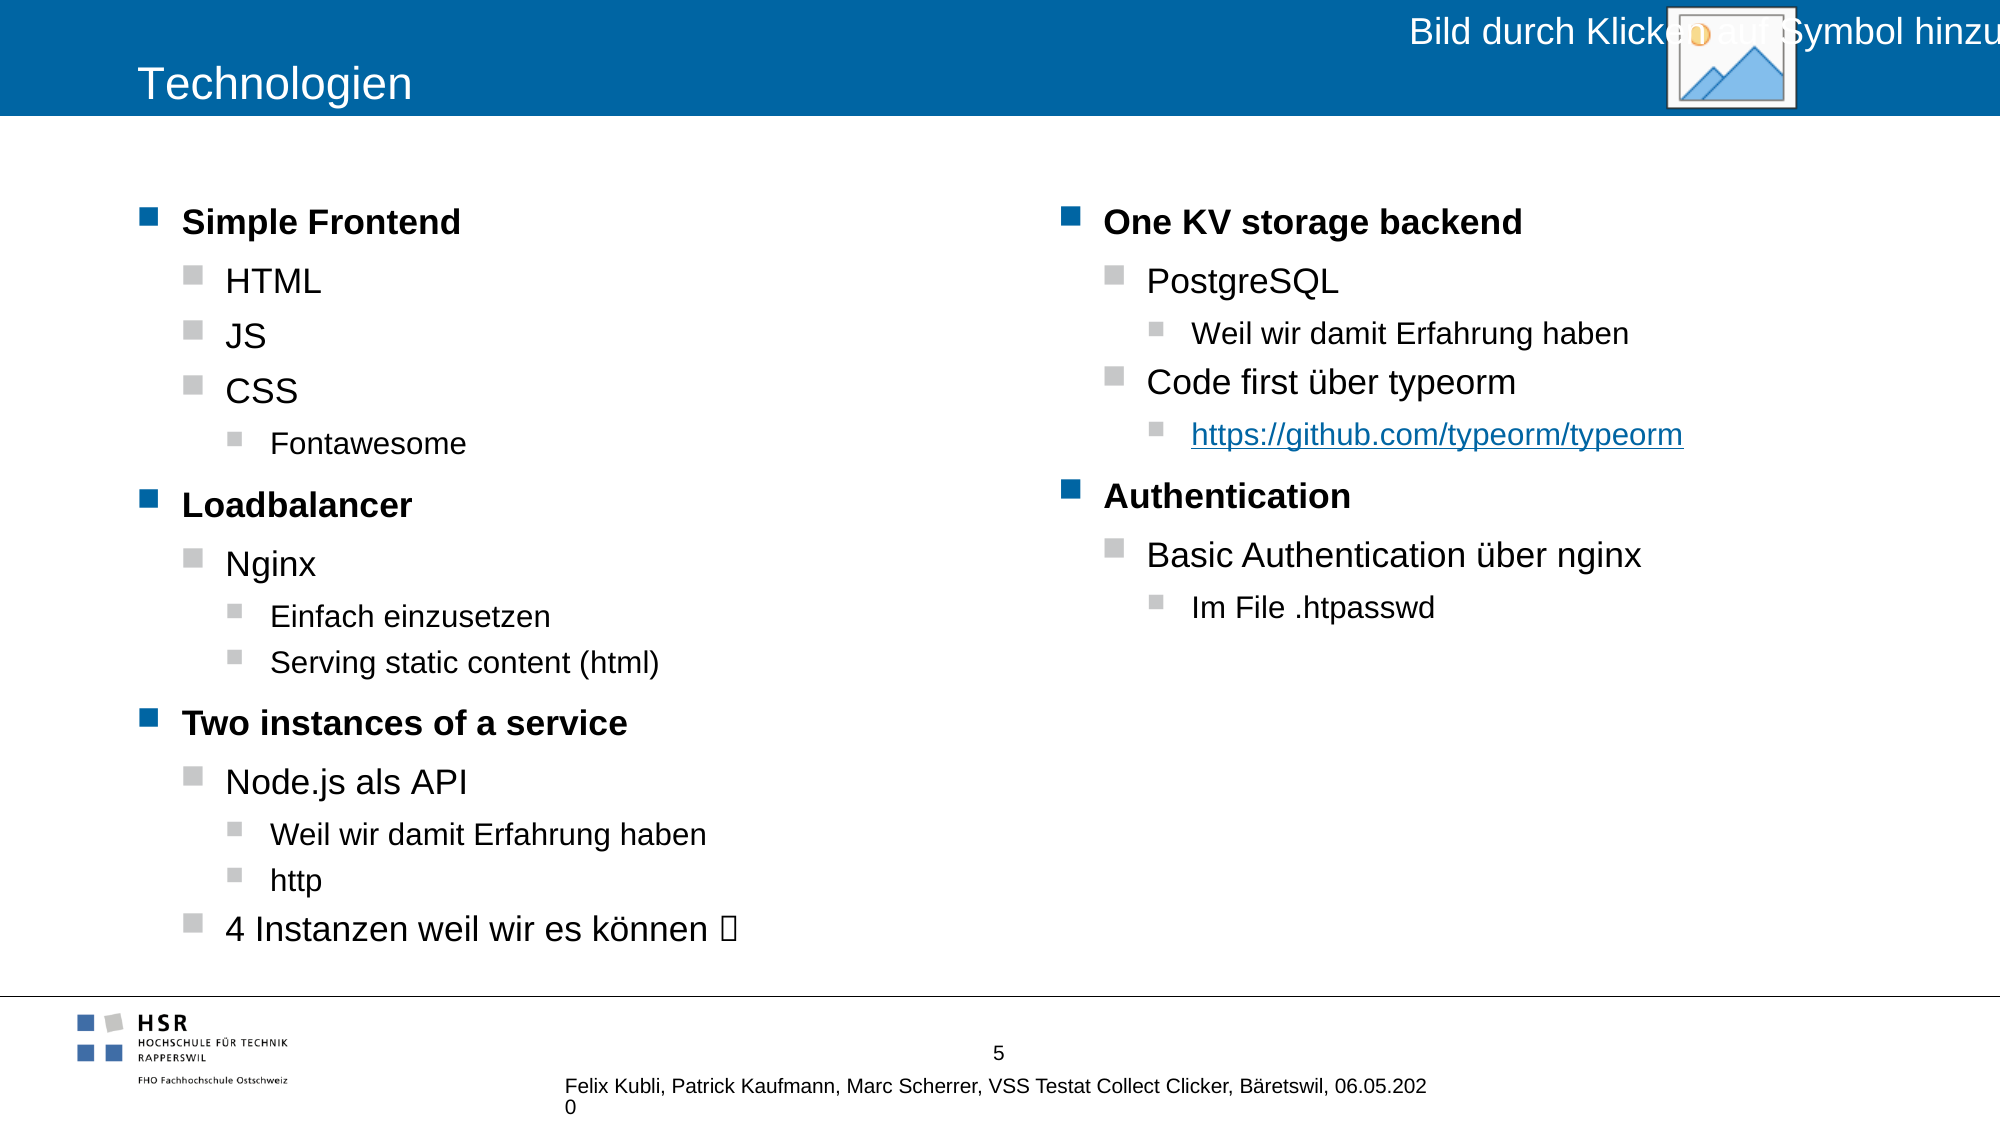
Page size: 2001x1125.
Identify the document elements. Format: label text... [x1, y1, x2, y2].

picture [35, 1001, 300, 1096]
slide_number 5 [551, 1042, 1447, 1062]
footer Felix Kubli, Patrick Kaufmann, Marc Scherrer, VSS Testat Collect Clicker, Bäretswil, 06.05.2020 [549, 1064, 1450, 1106]
list Simple Frontend HTML JS CSS Fontawesome Loadbalancer Nginx Einfach einzusetzen Serving static content (html) Two instances of a service Node.js als API Weil wir damit Erfahrung haben http 4 Instanzen weil wir es können  [78, 191, 962, 985]
title Technologien [0, 0, 1460, 116]
picture [1462, 0, 2000, 117]
list One KV storage backend PostgreSQL Weil wir damit Erfahrung haben Code first über typeorm https://github.com/typeorm/typeorm Authentication Basic Authentication über nginx Im File .htpasswd [999, 191, 1884, 985]
